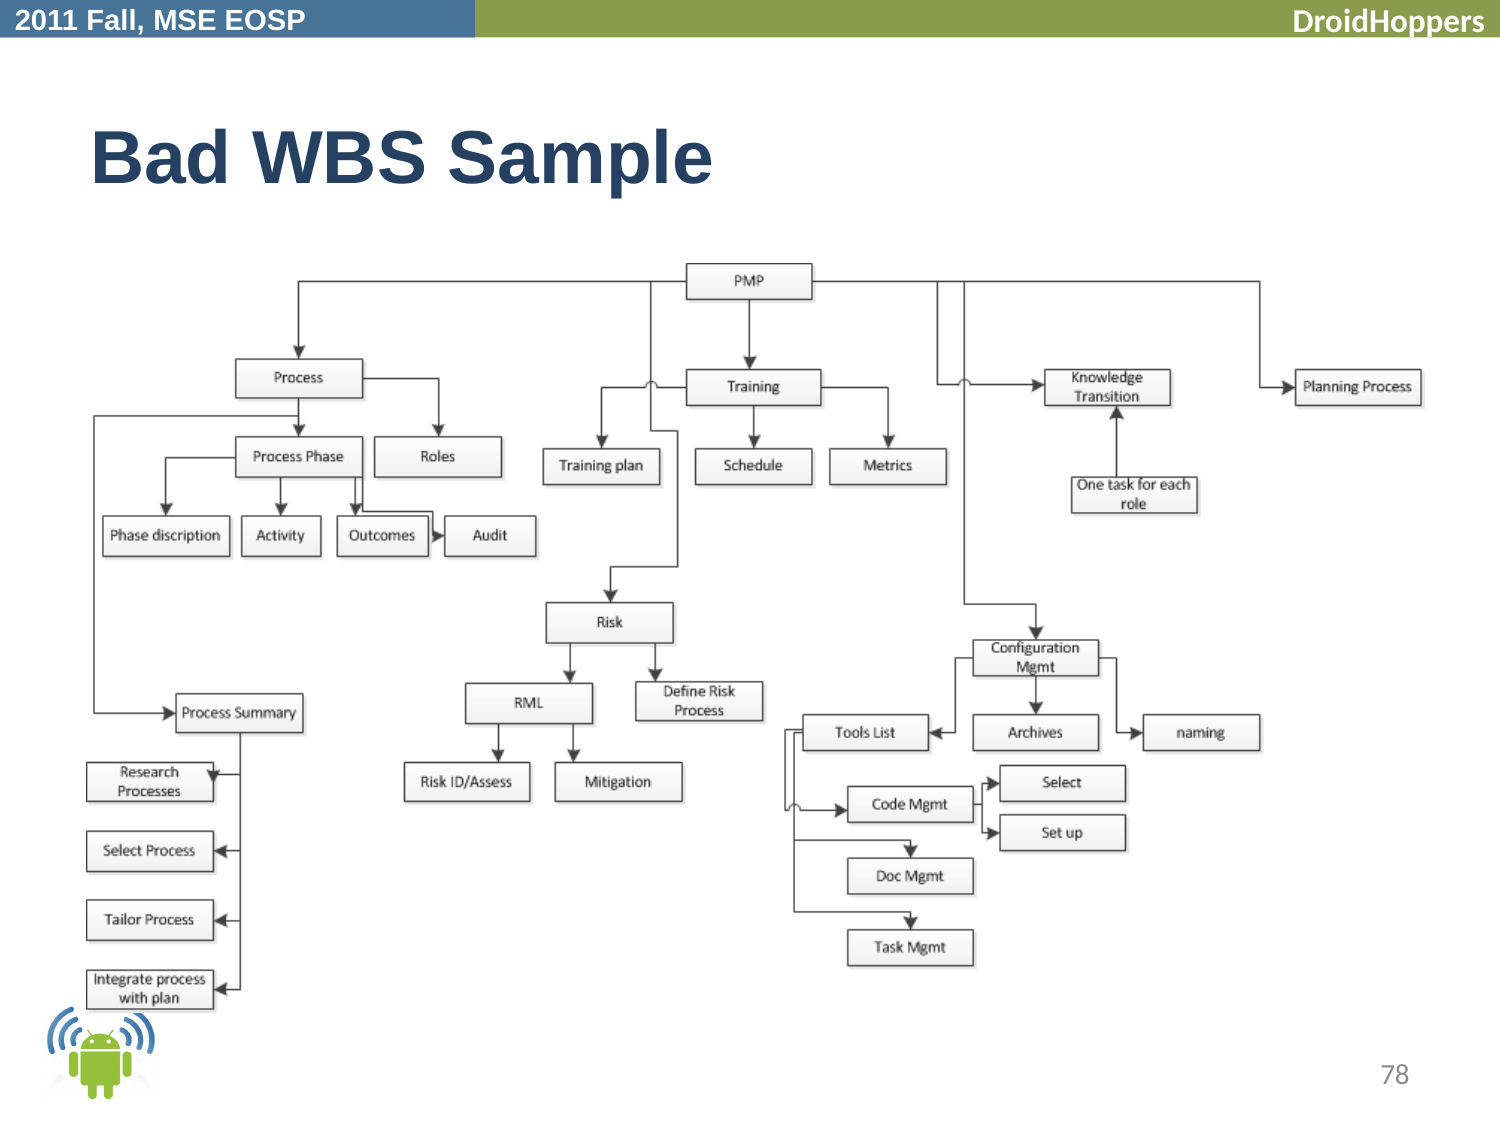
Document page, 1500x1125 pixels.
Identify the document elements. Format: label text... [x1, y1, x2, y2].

picture [37, 263, 1426, 1100]
slide_number 78 [1074, 1042, 1425, 1103]
title Bad WBS Sample [75, 82, 1425, 225]
